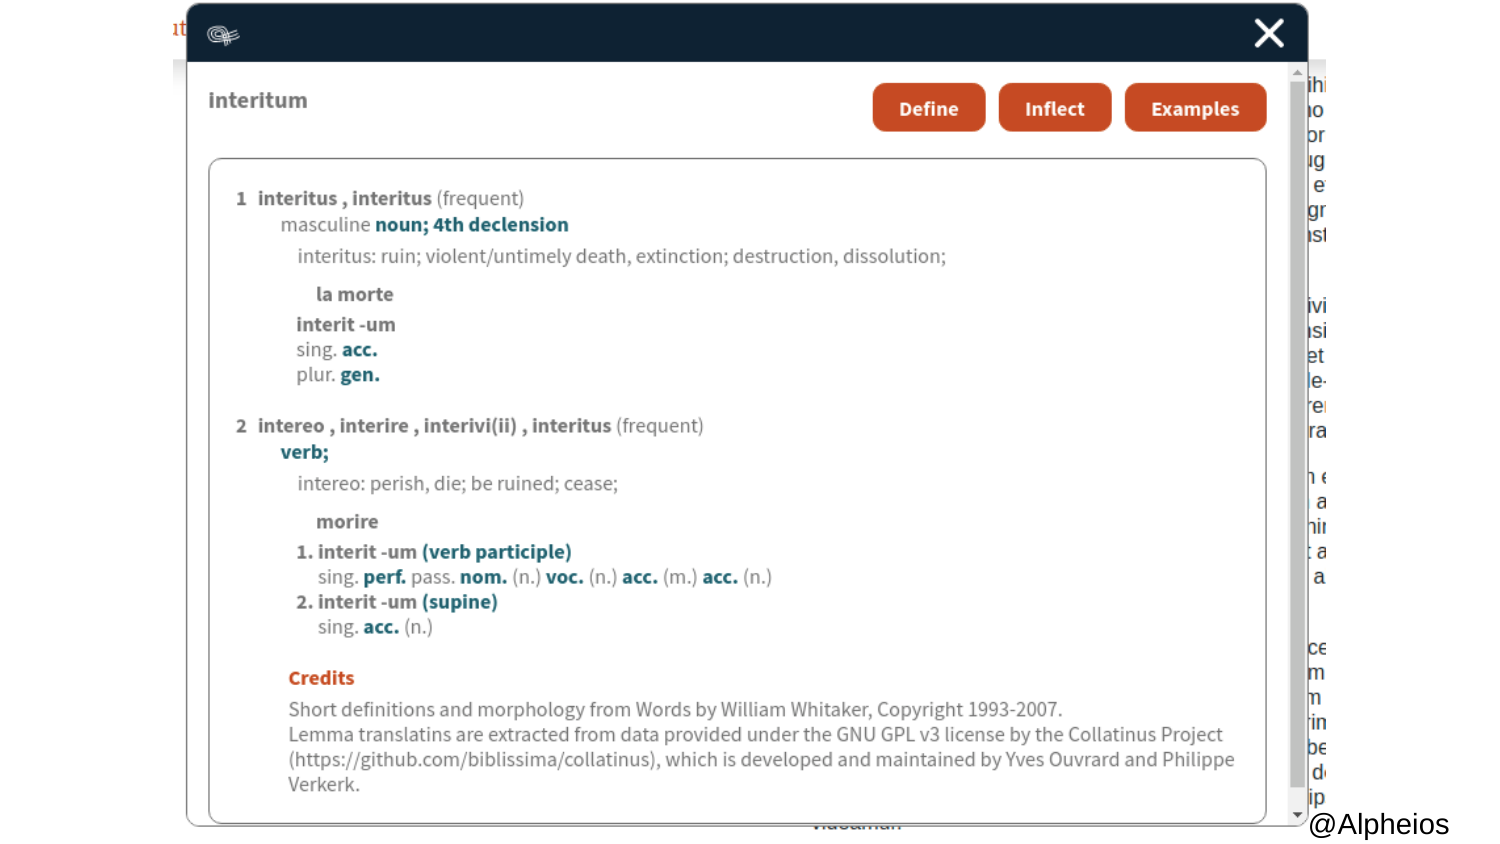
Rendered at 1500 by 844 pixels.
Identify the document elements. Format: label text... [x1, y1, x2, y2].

picture [173, 0, 1327, 844]
text_box @Alpheios [1332, 790, 1476, 836]
